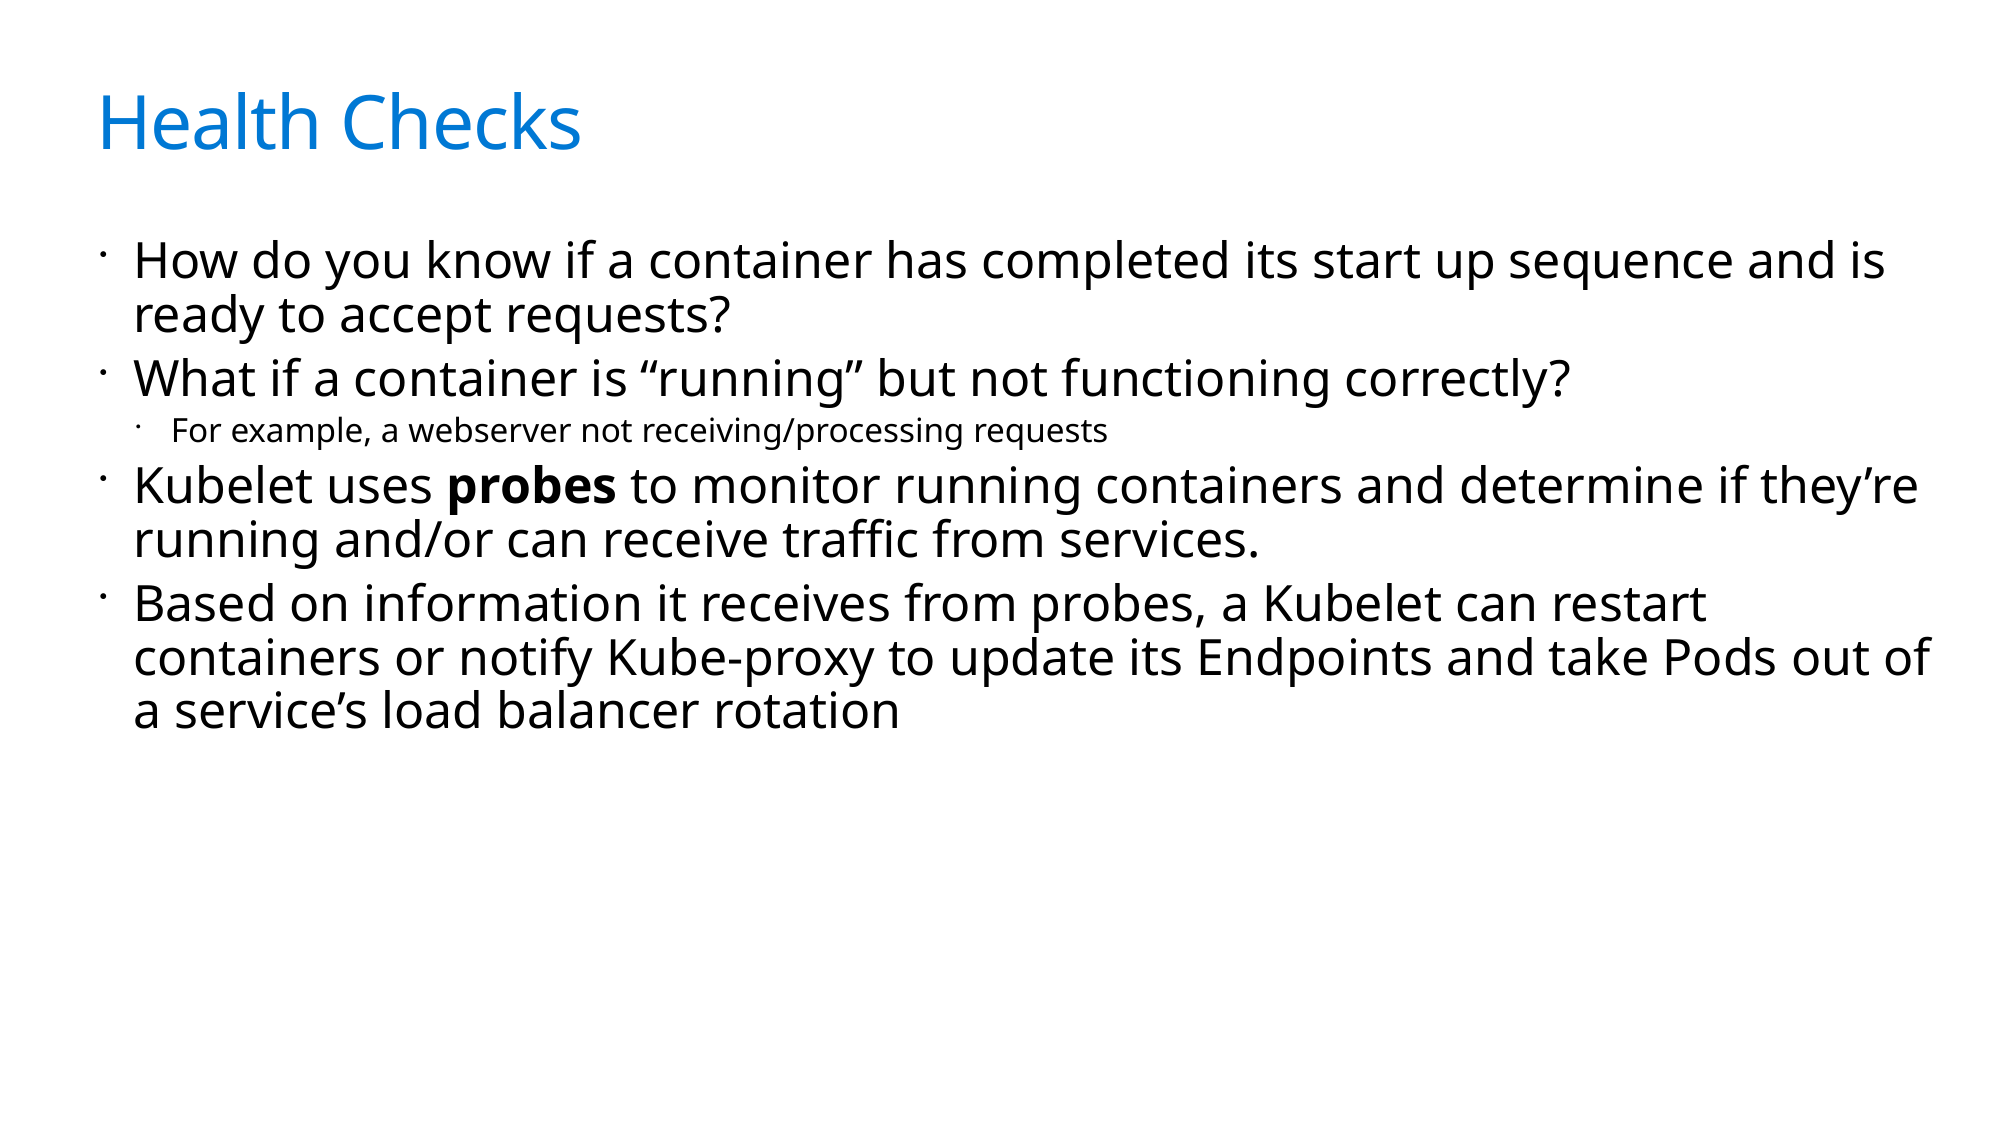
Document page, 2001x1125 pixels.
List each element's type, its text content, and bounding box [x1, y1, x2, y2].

title Health Checks [96, 75, 1904, 166]
list How do you know if a container has completed its start up sequence and is ready to accept requests? What if a container is “running” but not functioning correctly? For example, a webserver not receiving/processing requests Kubelet uses probes to monitor running containers and determine if they’re running and/or can receive traffic from services. Based on information it receives from probes, a Kubelet can restart containers or notify Kube-proxy to update its Endpoints and take Pods out of a service’s load balancer rotation [95, 235, 1940, 1099]
